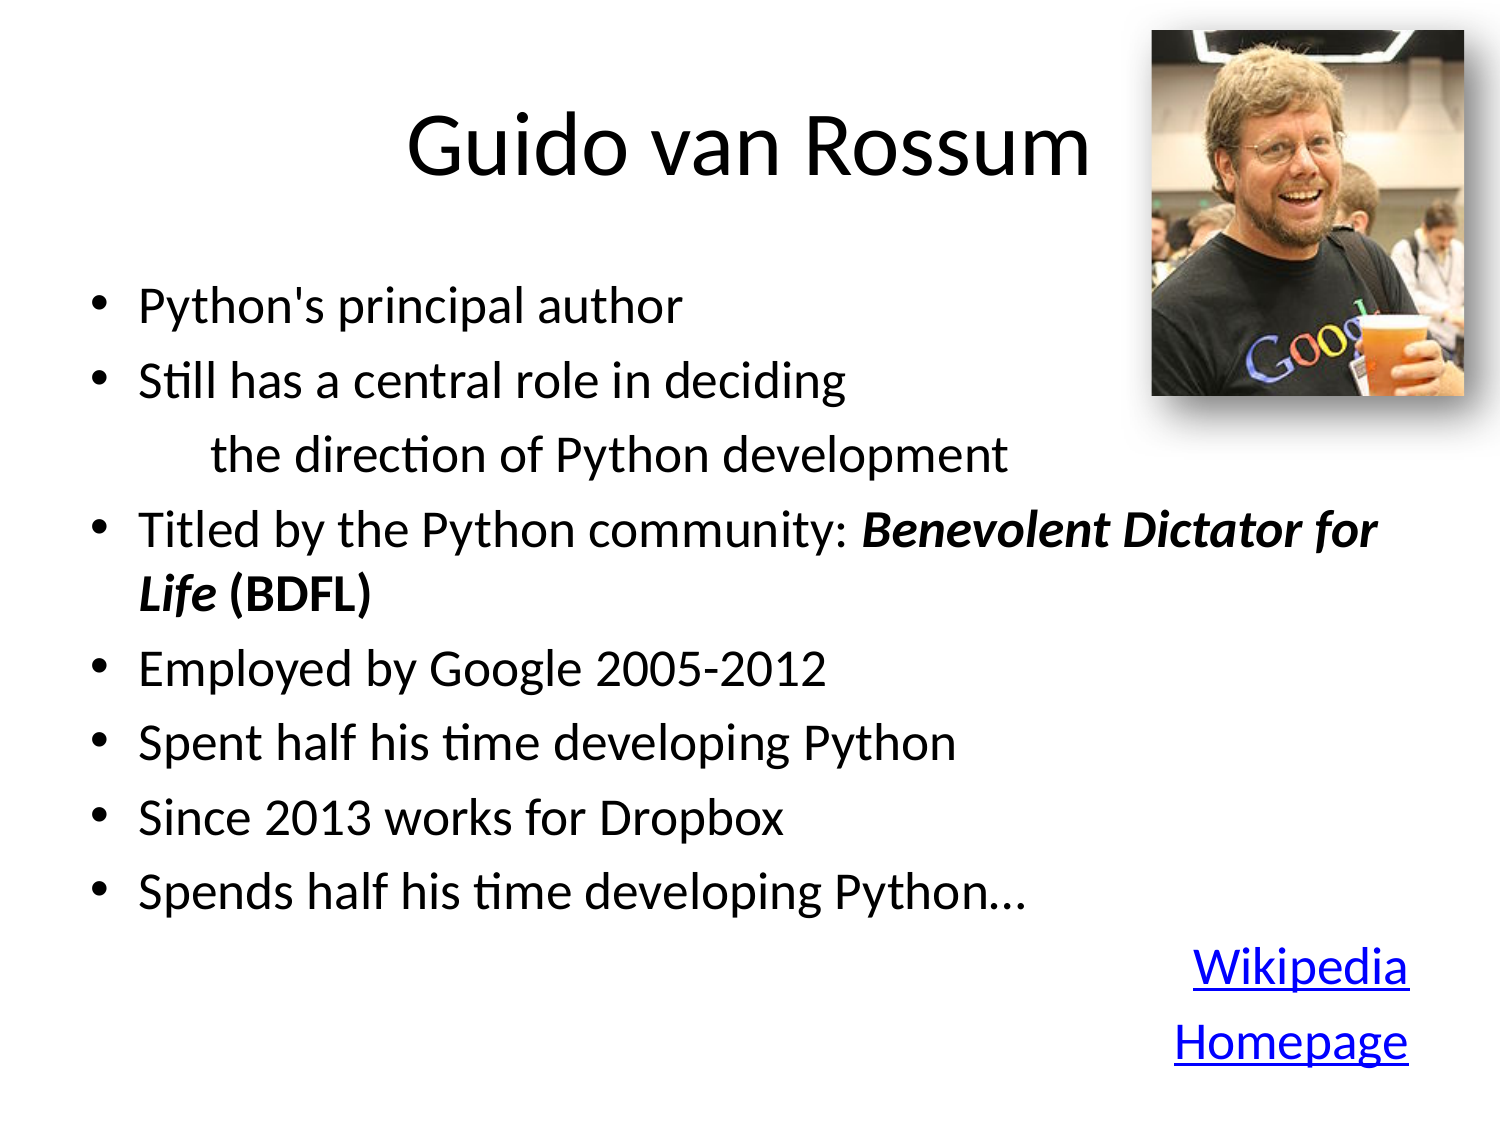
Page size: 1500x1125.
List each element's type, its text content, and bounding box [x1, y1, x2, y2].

text_box [375, 509, 1465, 570]
title Guido van Rossum [75, 45, 1141, 233]
list Python's principal author Still has a central role in deciding the direction of Python development Titled by the Python community: Benevolent Dictator for Life (BDFL) Employed by Google 2005-2012 Spent half his time developing Python Since 2013 works for Dropbox Spends half his time developing Python… Wikipedia Homepage [75, 262, 1425, 1083]
picture [1151, 30, 1465, 396]
